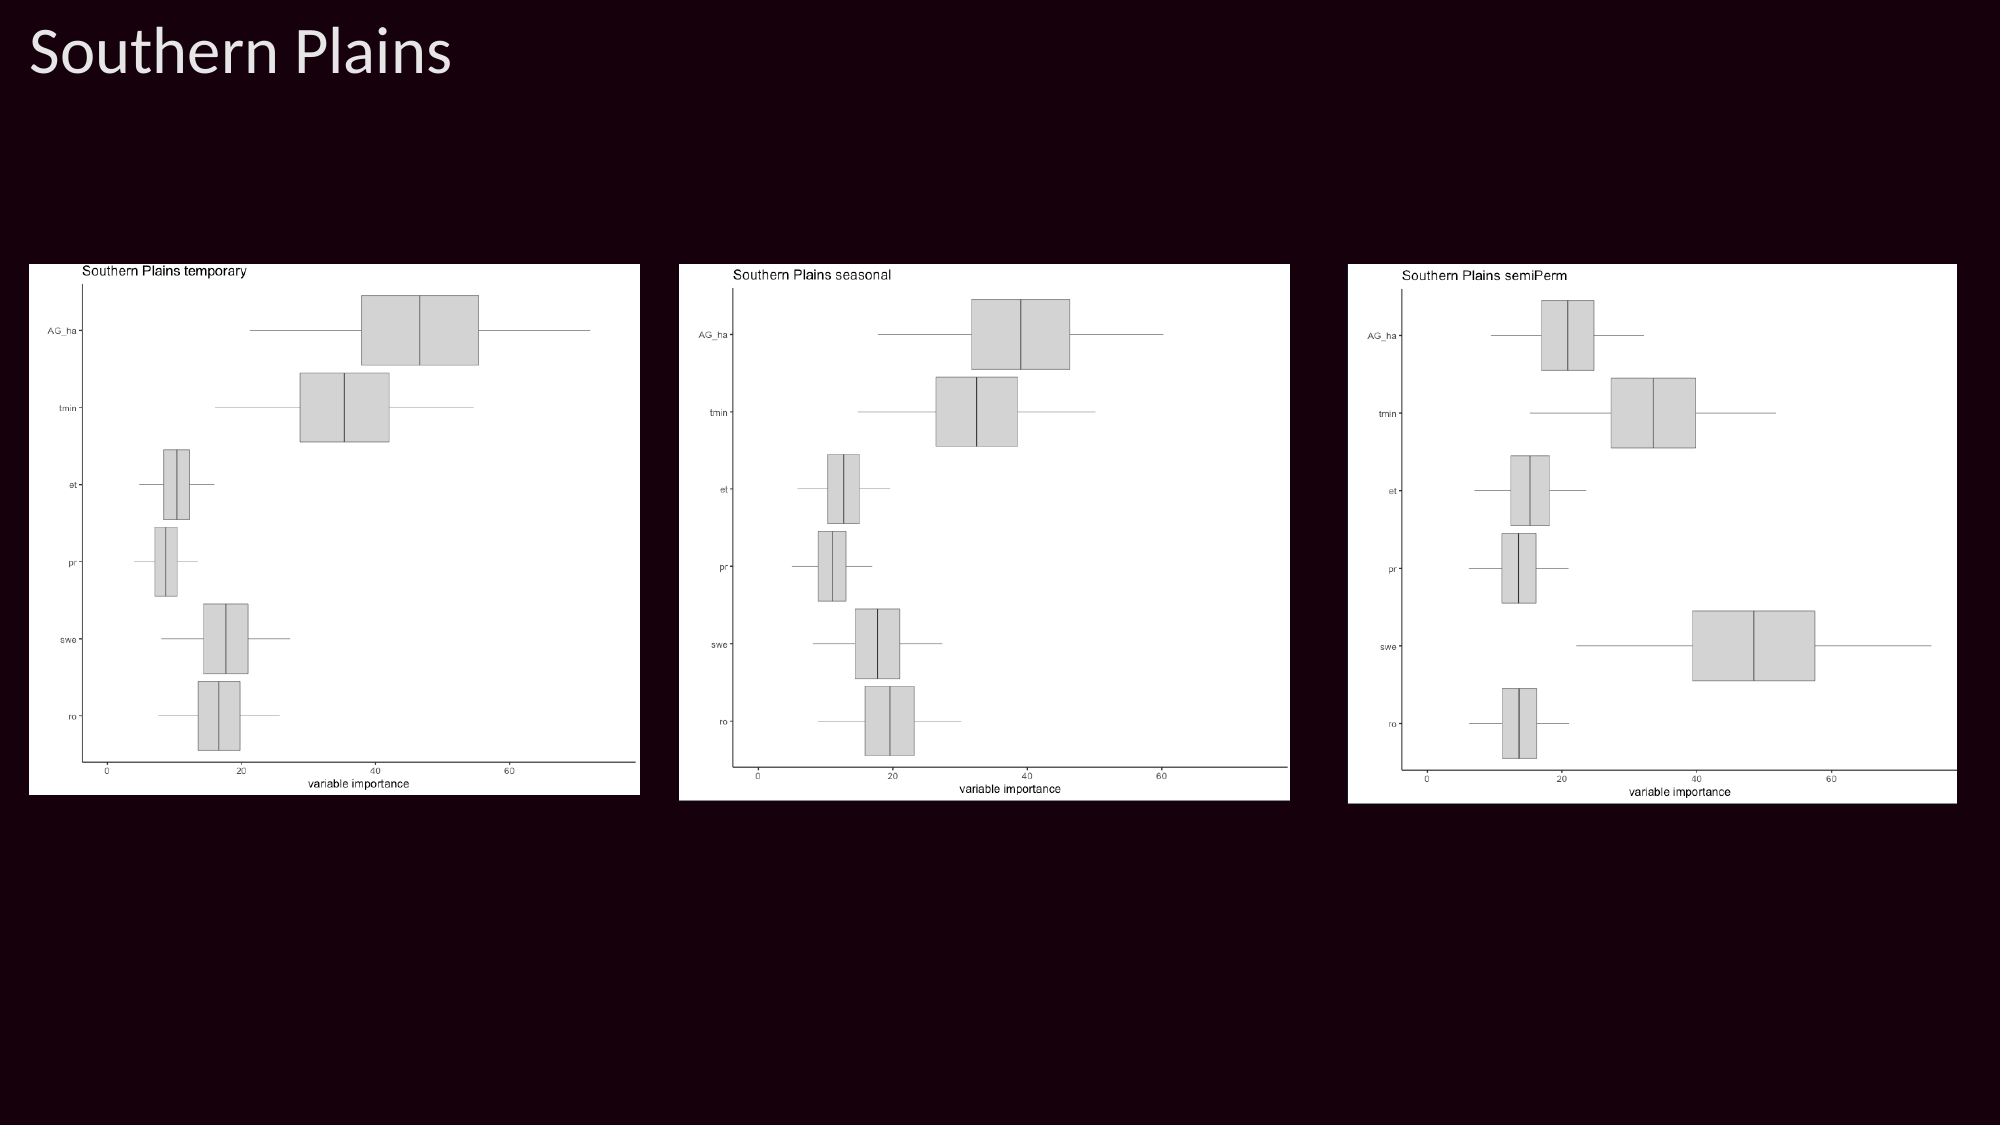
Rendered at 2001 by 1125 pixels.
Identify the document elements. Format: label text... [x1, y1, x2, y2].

picture [29, 264, 640, 795]
picture [679, 264, 1290, 801]
text_box Southern Plains [15, 0, 468, 95]
picture [1347, 264, 1958, 804]
